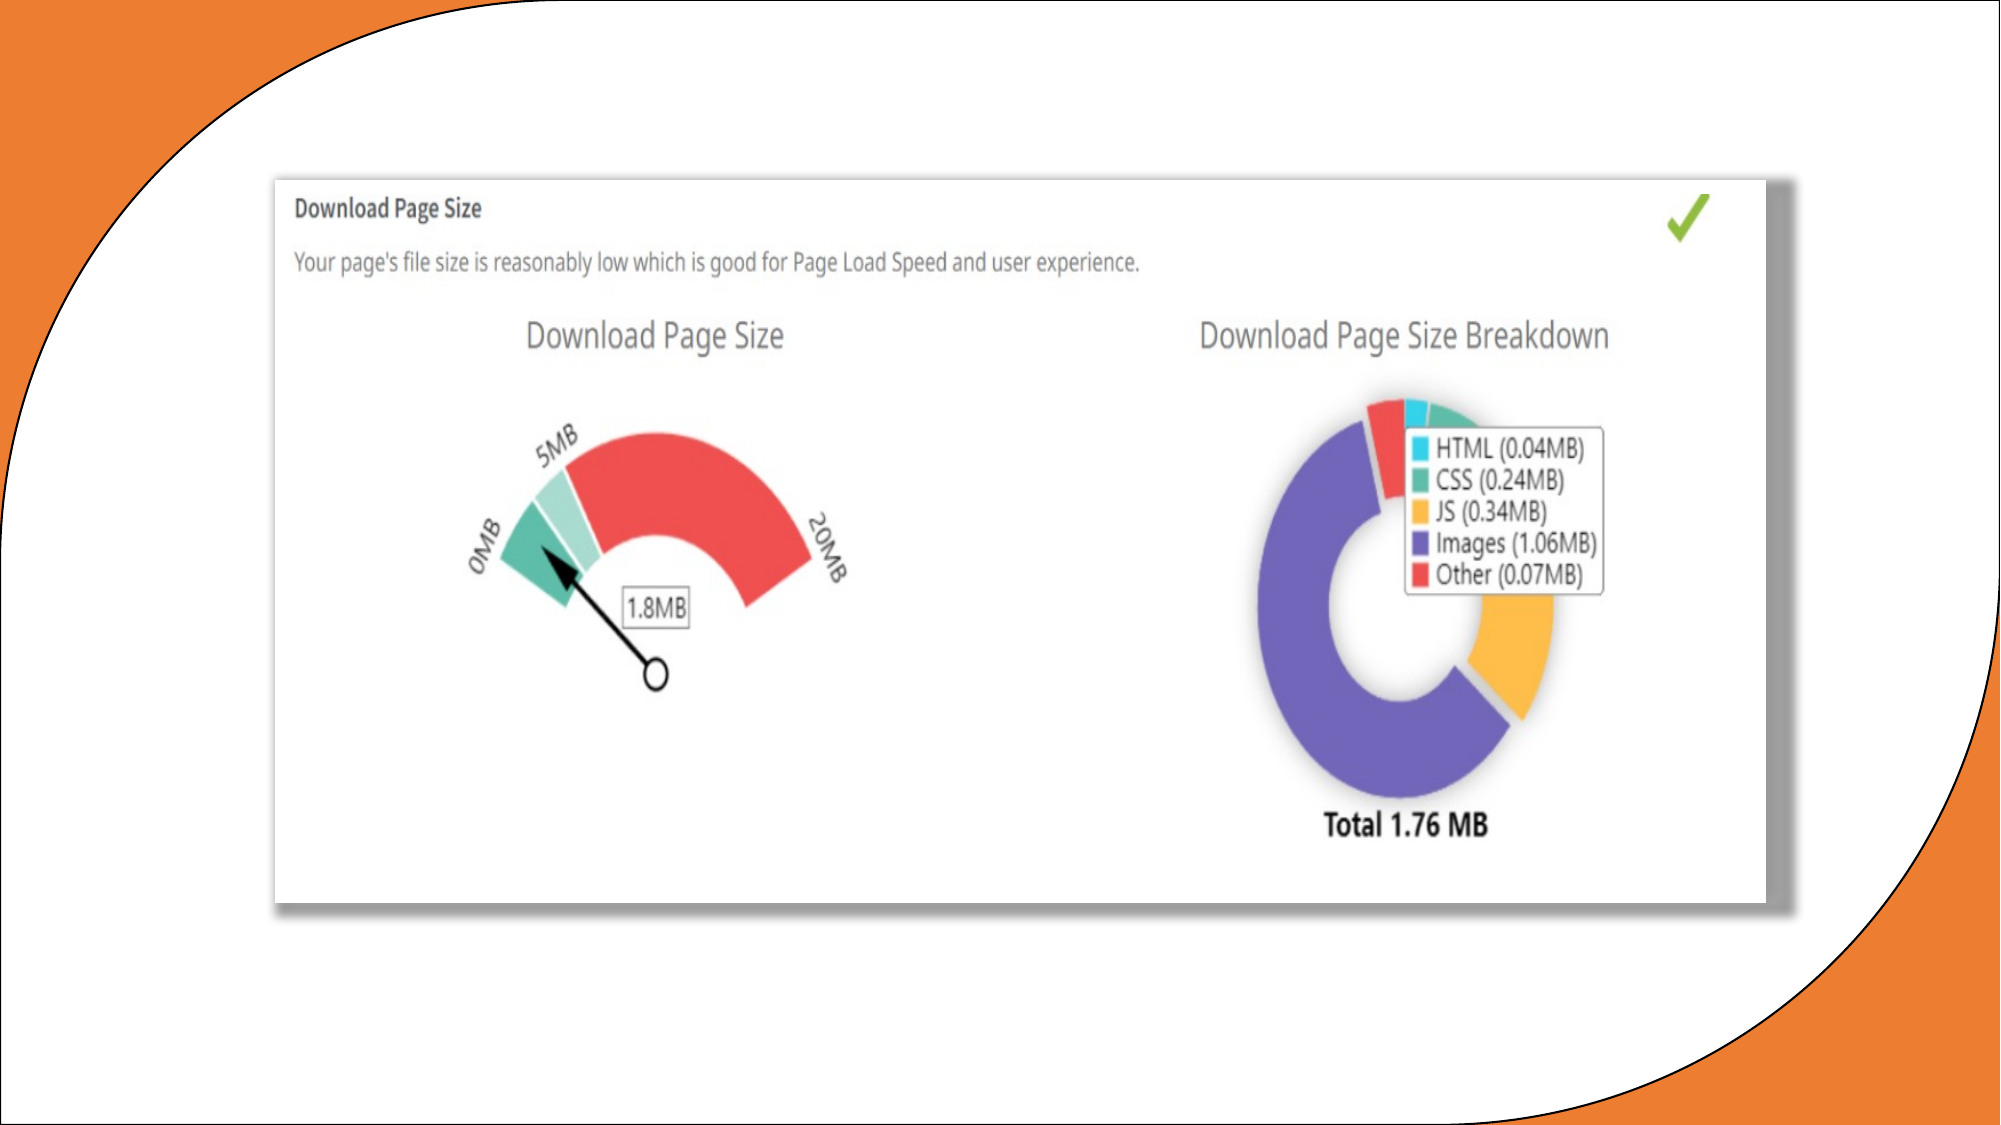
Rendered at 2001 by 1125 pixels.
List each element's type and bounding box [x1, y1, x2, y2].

text_box [0, 0, 2000, 1125]
picture [289, 194, 1752, 889]
